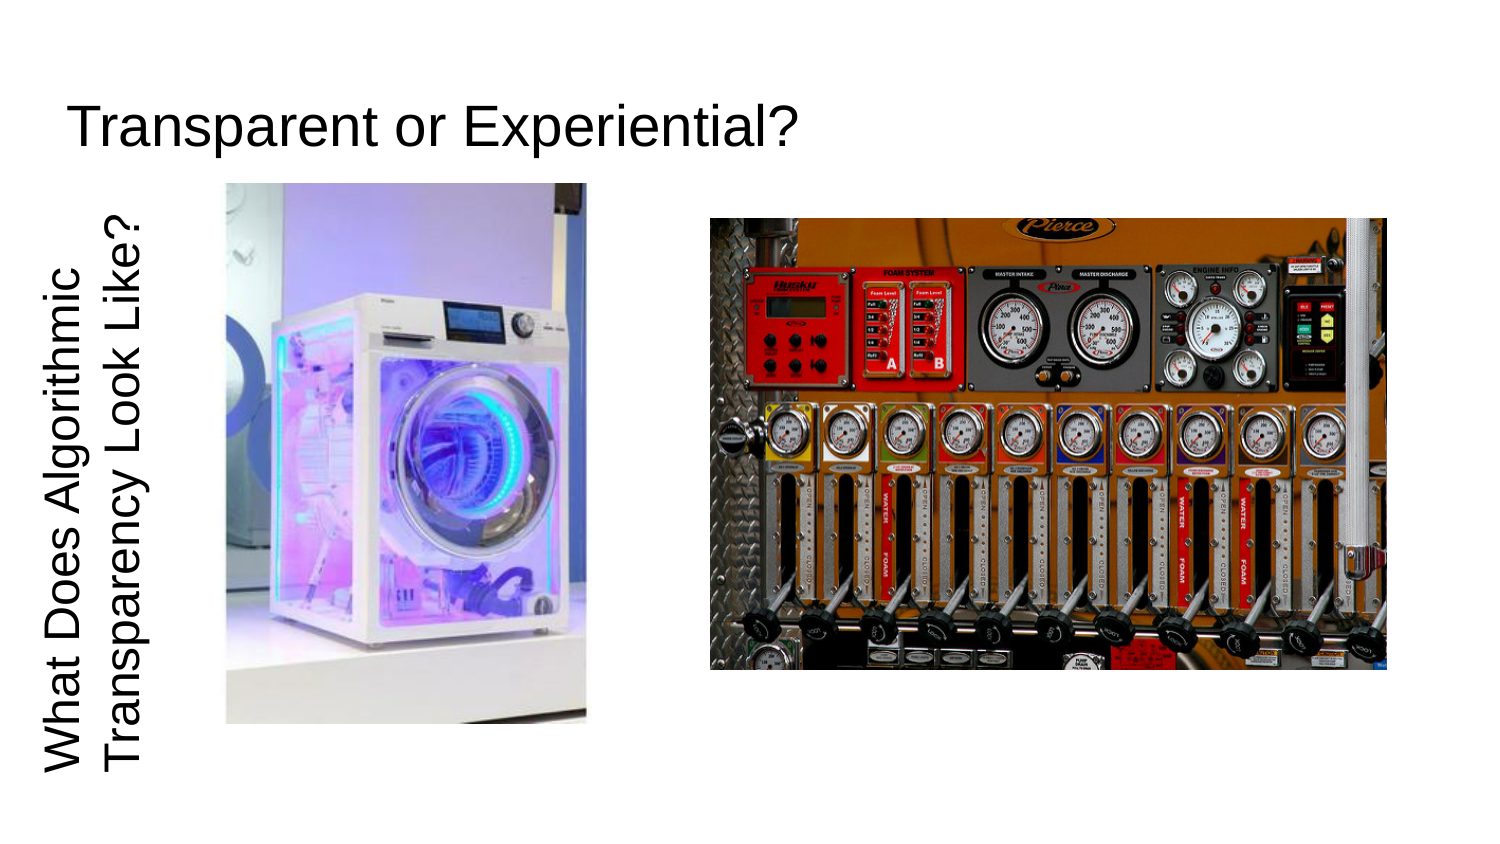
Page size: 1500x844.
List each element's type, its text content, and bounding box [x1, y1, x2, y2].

picture [198, 183, 612, 724]
title Transparent or Experiential? [51, 72, 1449, 167]
picture [709, 218, 1387, 671]
text_box What Does Algorithmic Transparency Look Like? [14, 186, 173, 789]
